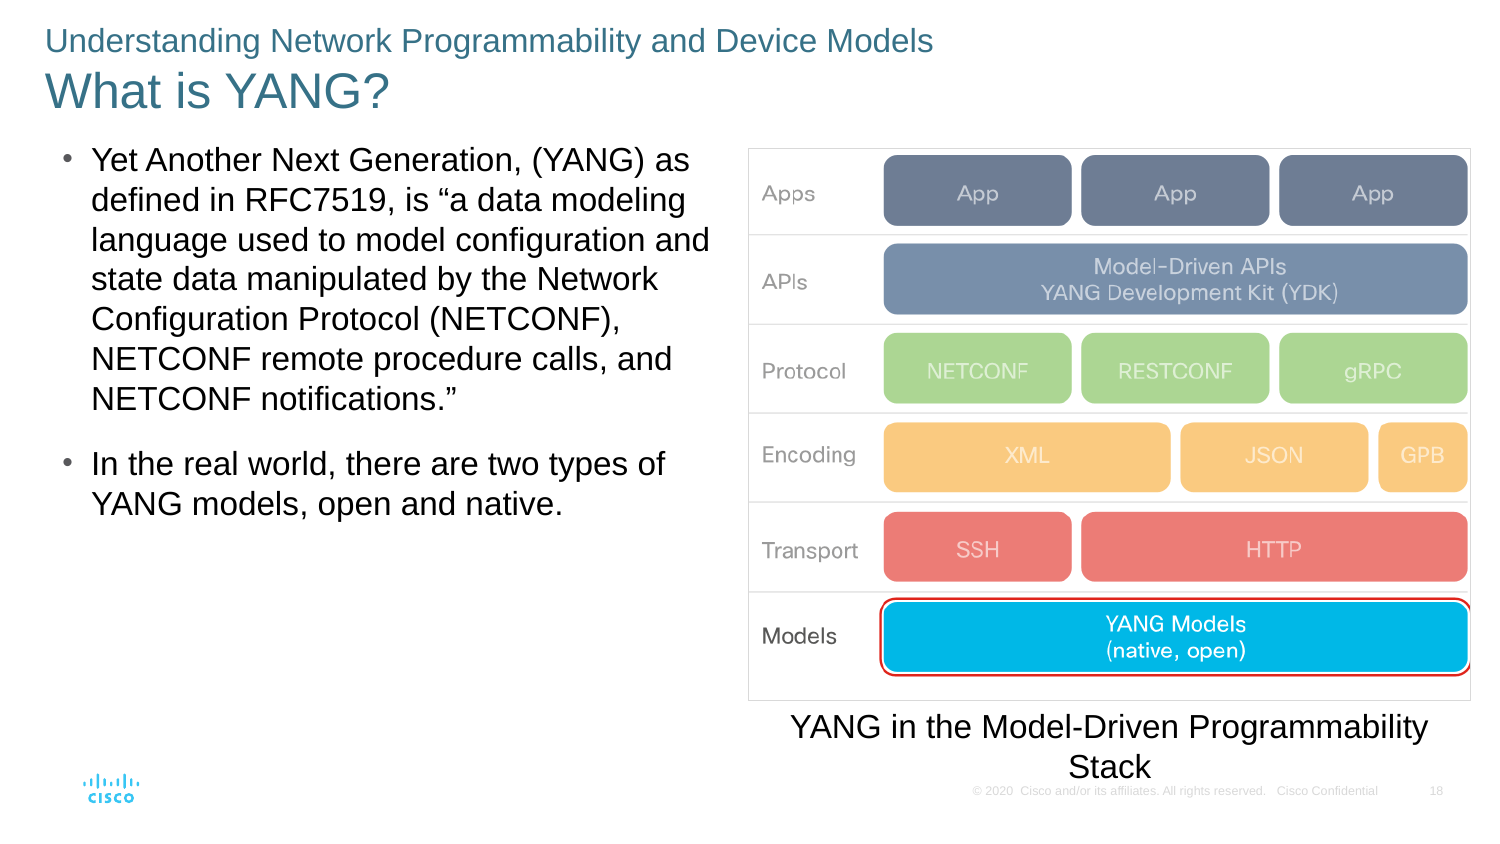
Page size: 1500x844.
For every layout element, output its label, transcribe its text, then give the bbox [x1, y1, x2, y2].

text_box YANG in the Model-Driven Programmability Stack [746, 706, 1473, 793]
list Yet Another Next Generation, (YANG) as defined in RFC7519, is “a data modeling language used to model configuration and state data manipulated by the Network Configuration Protocol (NETCONF), NETCONF remote procedure calls, and NETCONF notifications.” In the real world, there are two types of YANG models, open and native. [47, 130, 758, 726]
title Understanding Network Programmability and Device Models What is YANG? [0, 6, 1500, 131]
picture [748, 148, 1472, 702]
